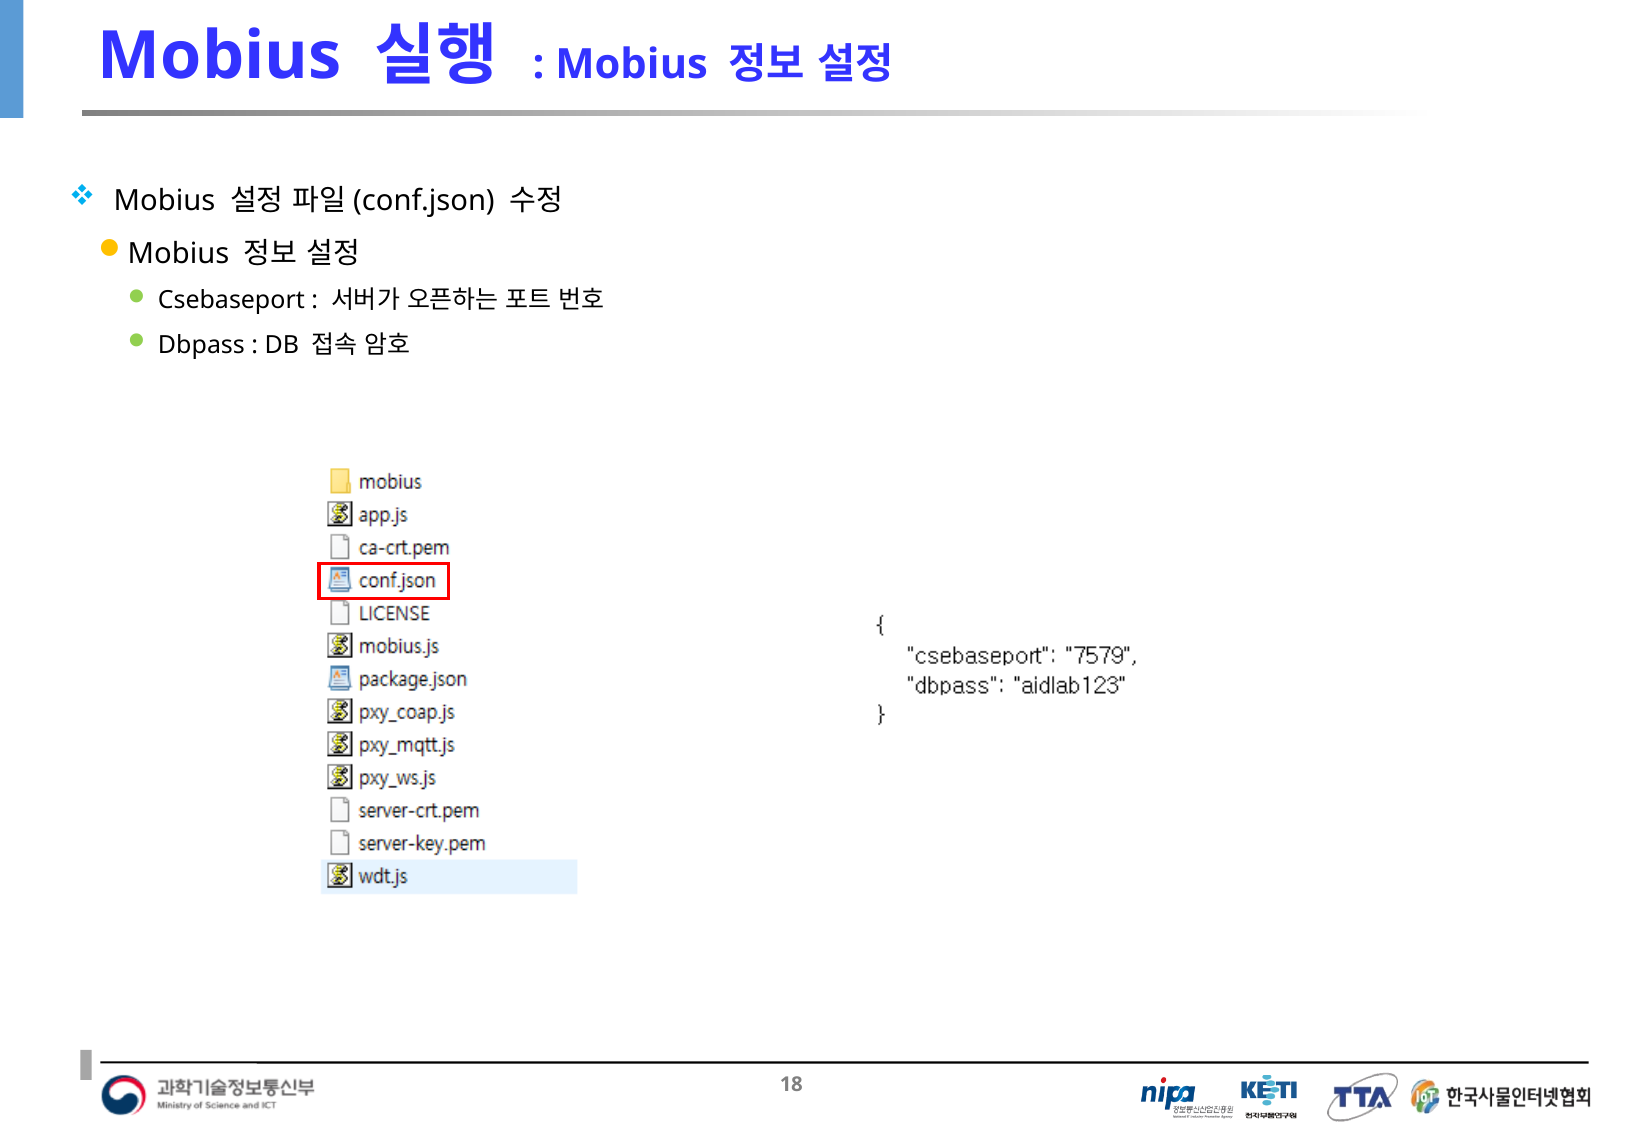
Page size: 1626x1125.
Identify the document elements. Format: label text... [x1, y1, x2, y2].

title Mobius 실행 : Mobius 정보 설정 [82, 0, 1593, 114]
text_box Mobius 설정 파일(conf.json) 수정 Mobius 정보 설정 Csebaseport : 서버가 오픈하는 포트 번호 Dbpass : DB 접속 암호 [54, 156, 1578, 1035]
picture [1136, 1075, 1300, 1120]
picture [1327, 1056, 1398, 1125]
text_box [304, 453, 578, 899]
picture [1409, 1078, 1592, 1115]
picture [852, 595, 1167, 758]
picture [100, 1067, 317, 1117]
